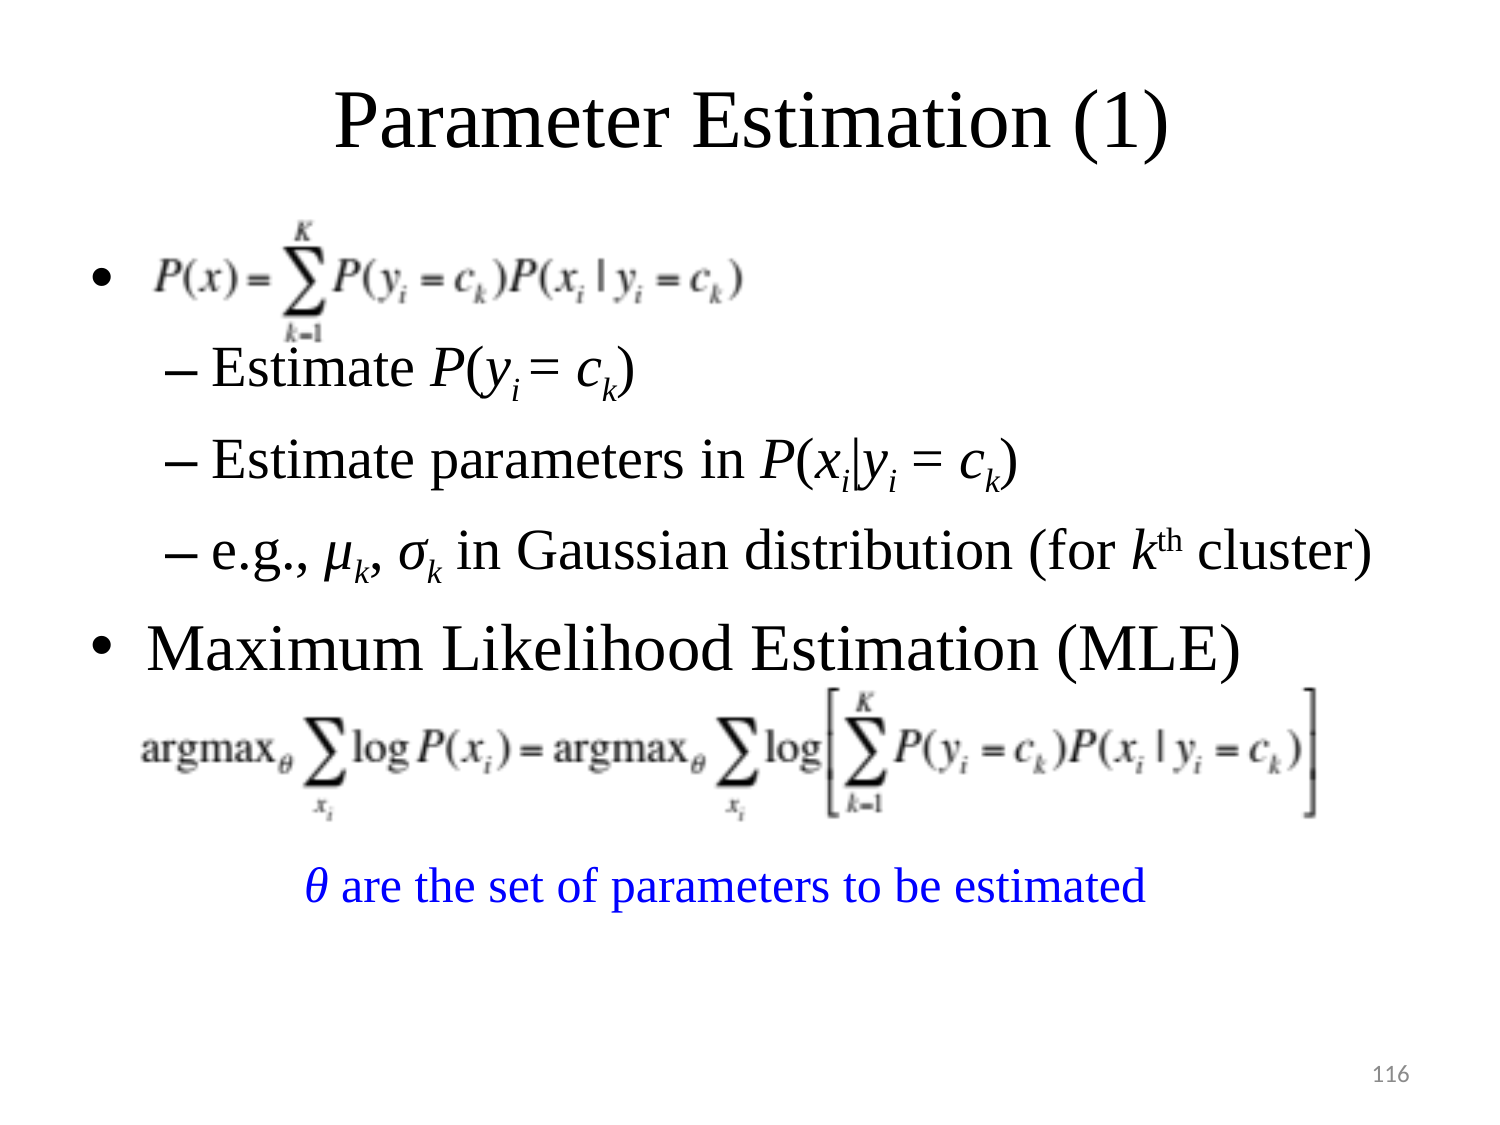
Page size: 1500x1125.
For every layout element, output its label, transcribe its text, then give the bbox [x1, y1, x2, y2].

slide_number 116 [1074, 1042, 1425, 1103]
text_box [147, 209, 745, 347]
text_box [136, 676, 1320, 826]
title Parameter Estimation (1) [43, 20, 1461, 208]
list Estimate P(yi = ck) Estimate parameters in P(xi|yi = ck) e.g., μk, σk in Gaussian distribution (for kth cluster) Maximum Likelihood Estimation (MLE) [75, 229, 1425, 1005]
text_box θ are the set of parameters to be estimated [205, 845, 1246, 920]
